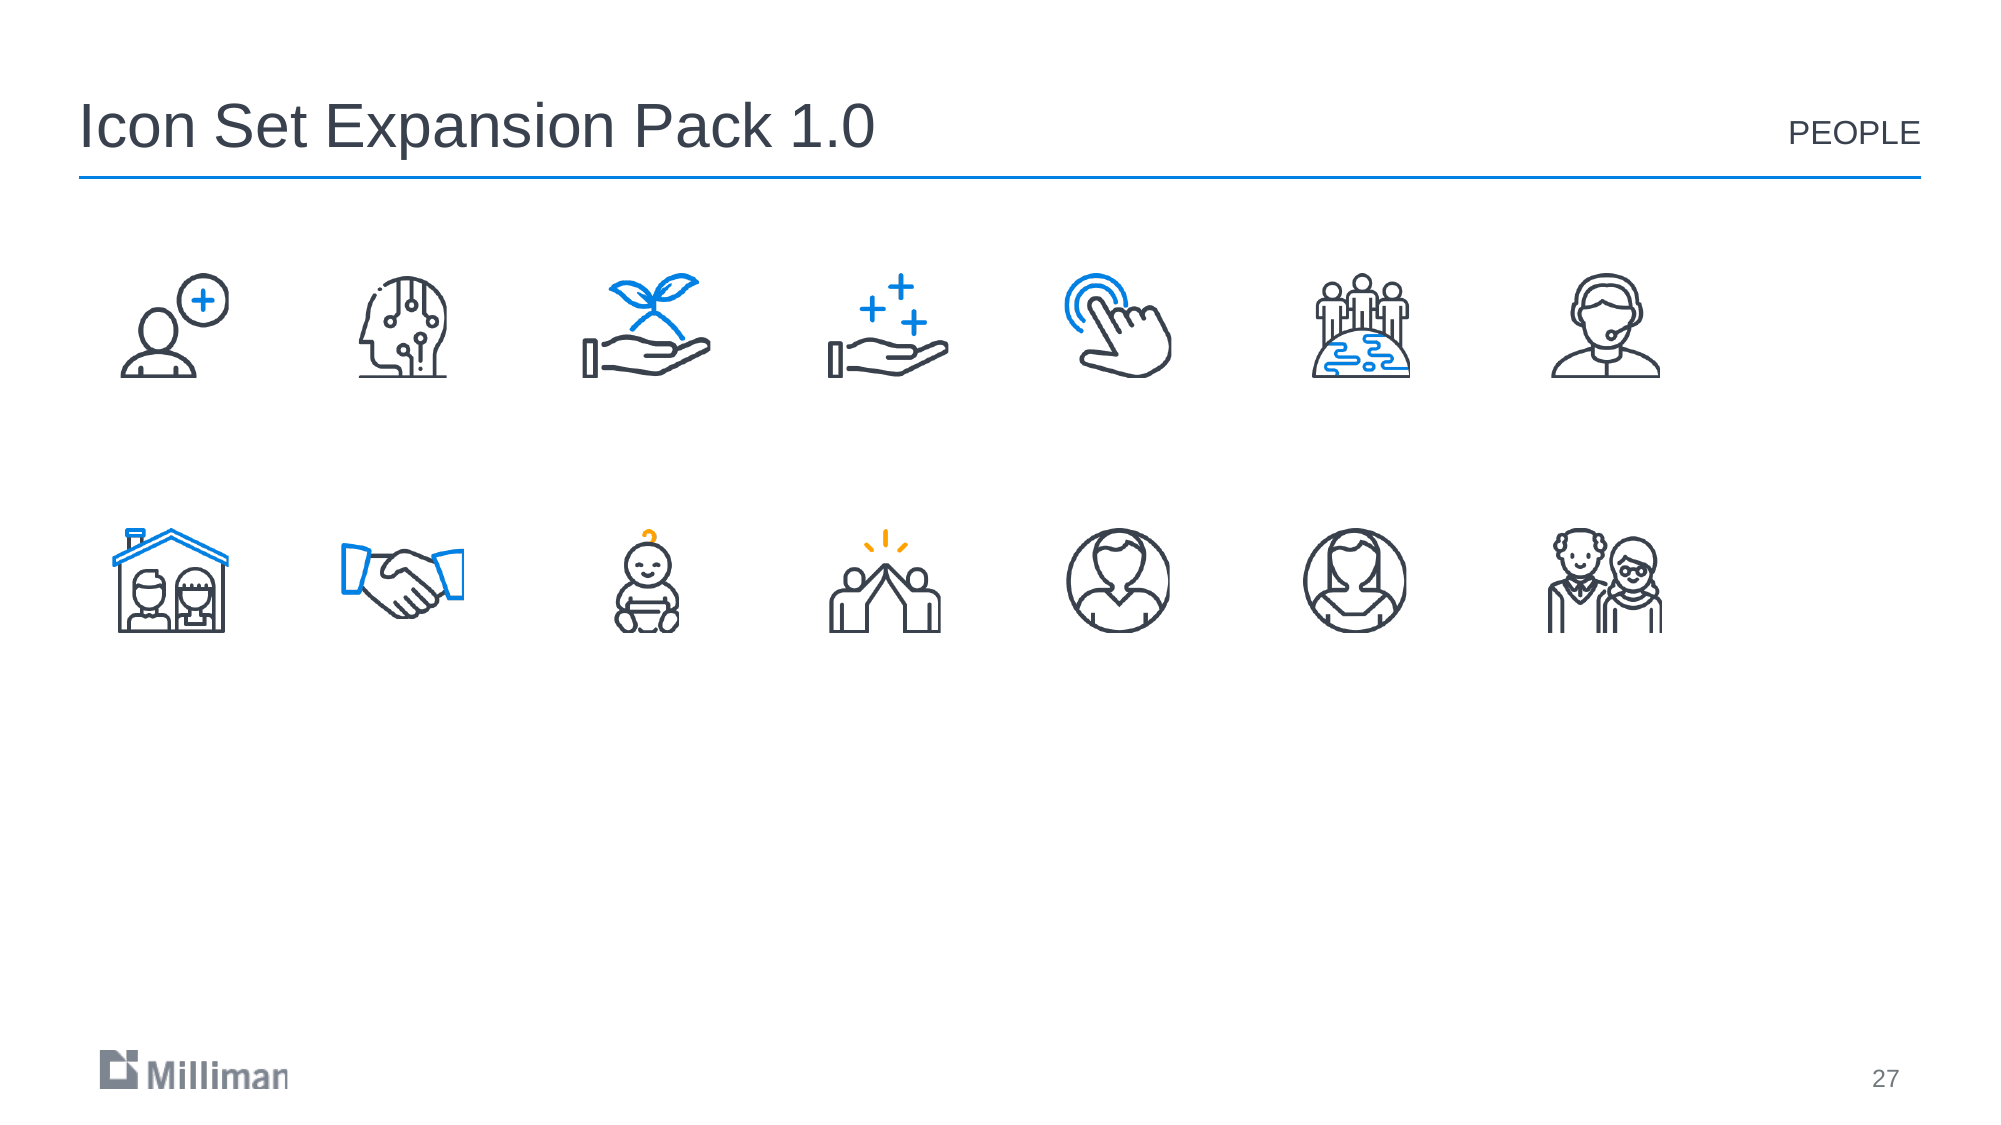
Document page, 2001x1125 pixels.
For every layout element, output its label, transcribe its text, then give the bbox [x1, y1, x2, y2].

slide_number 27 [1812, 1054, 1900, 1093]
picture [1064, 273, 1172, 378]
picture [828, 273, 949, 378]
picture [614, 529, 679, 633]
picture [582, 273, 711, 378]
picture [341, 543, 464, 619]
picture [829, 529, 941, 633]
picture [1547, 528, 1662, 633]
picture [1312, 273, 1410, 378]
picture [112, 528, 229, 633]
picture [358, 276, 447, 378]
picture [1066, 528, 1170, 633]
picture [120, 273, 229, 378]
picture [1303, 528, 1407, 633]
title Icon Set Expansion Pack 1.0 [78, 85, 967, 154]
picture [1551, 273, 1660, 378]
text_box PEOPLE [1448, 115, 1922, 154]
